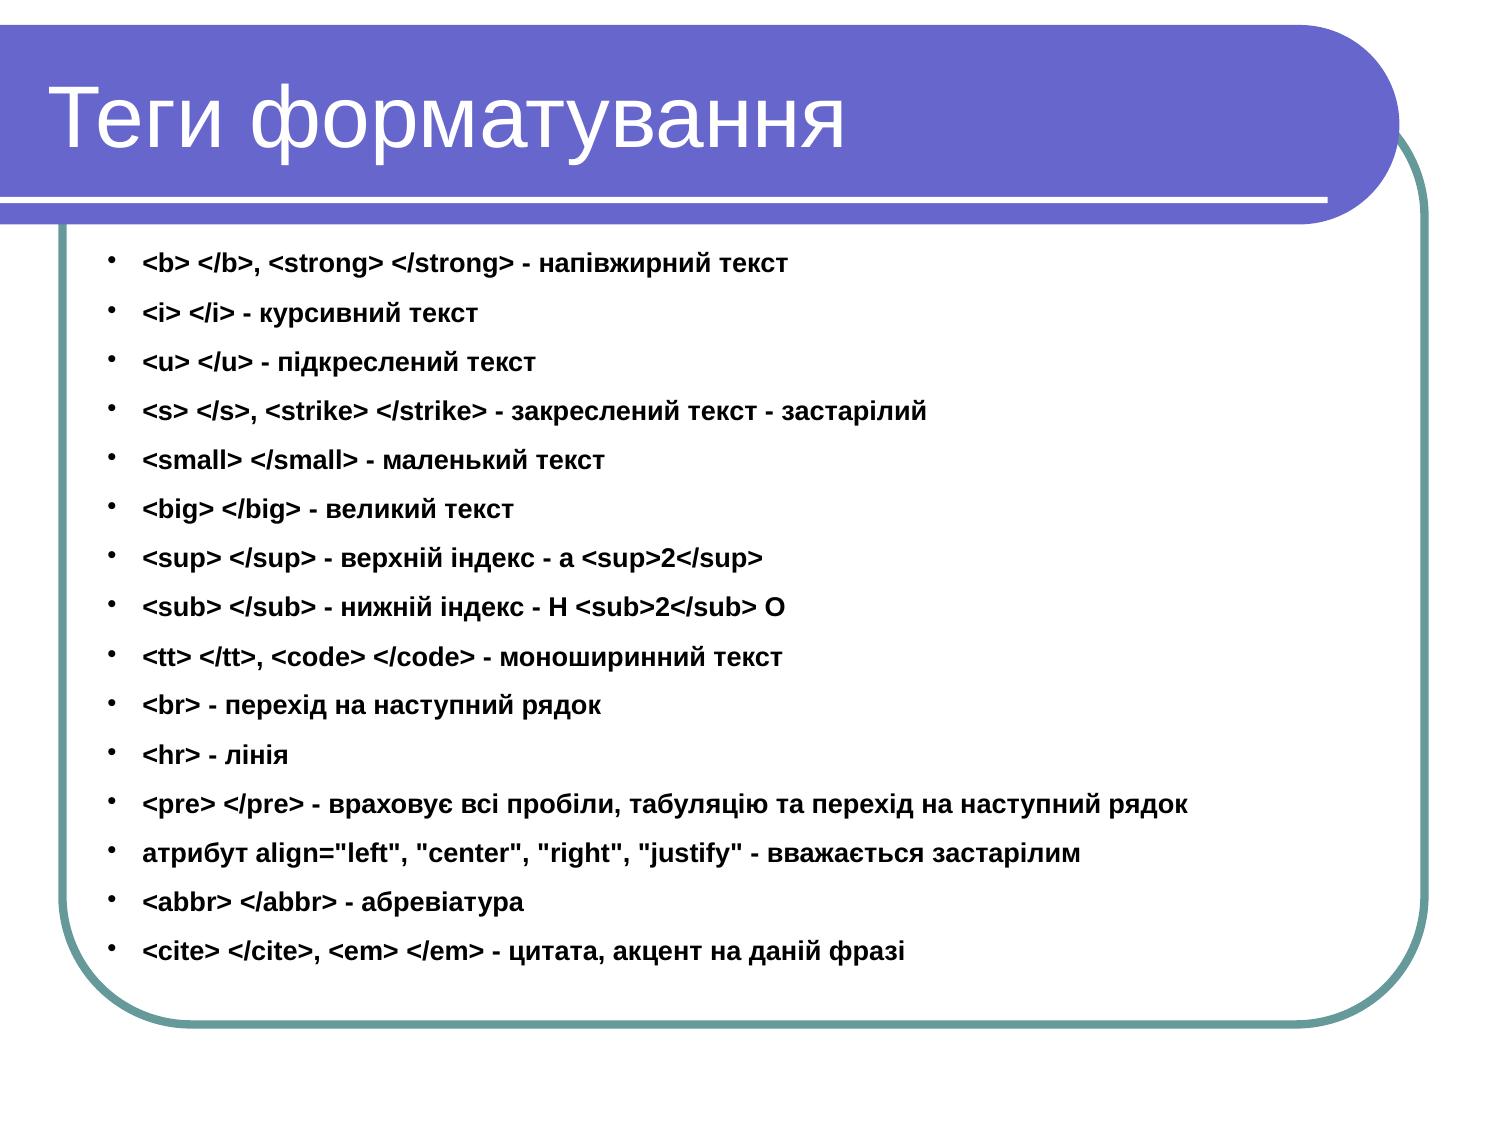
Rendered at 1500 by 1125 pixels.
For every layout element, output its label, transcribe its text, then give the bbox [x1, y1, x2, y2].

text_box <b> </b>, <strong> </strong> - напівжирний текст <i> </i> - курсивний текст <u> </u> - підкреслений текст <s> </s>, <strike> </strike> - закреслений текст - застарілий <small> </small> - маленький текст <big> </big> - великий текст <sup> </sup> - верхній індекс - a <sup>2</sup> <sub> </sub> - нижній індекс - H <sub>2</sub> O <tt> </tt>, <code> </code> - моноширинний текст <br> - перехід на наступний рядок <hr> - лінія <pre> </pre> - враховує всі пробіли, табуляцію та перехід на наступний рядок атрибут align="left", "center", "right", "justify" - вважається застарілим <abbr> </abbr> - абревіатура <cite> </cite>, <em> </em> - цитата, акцент на даній фразі [92, 238, 1400, 988]
text_box Теги форматування [32, 37, 1347, 188]
